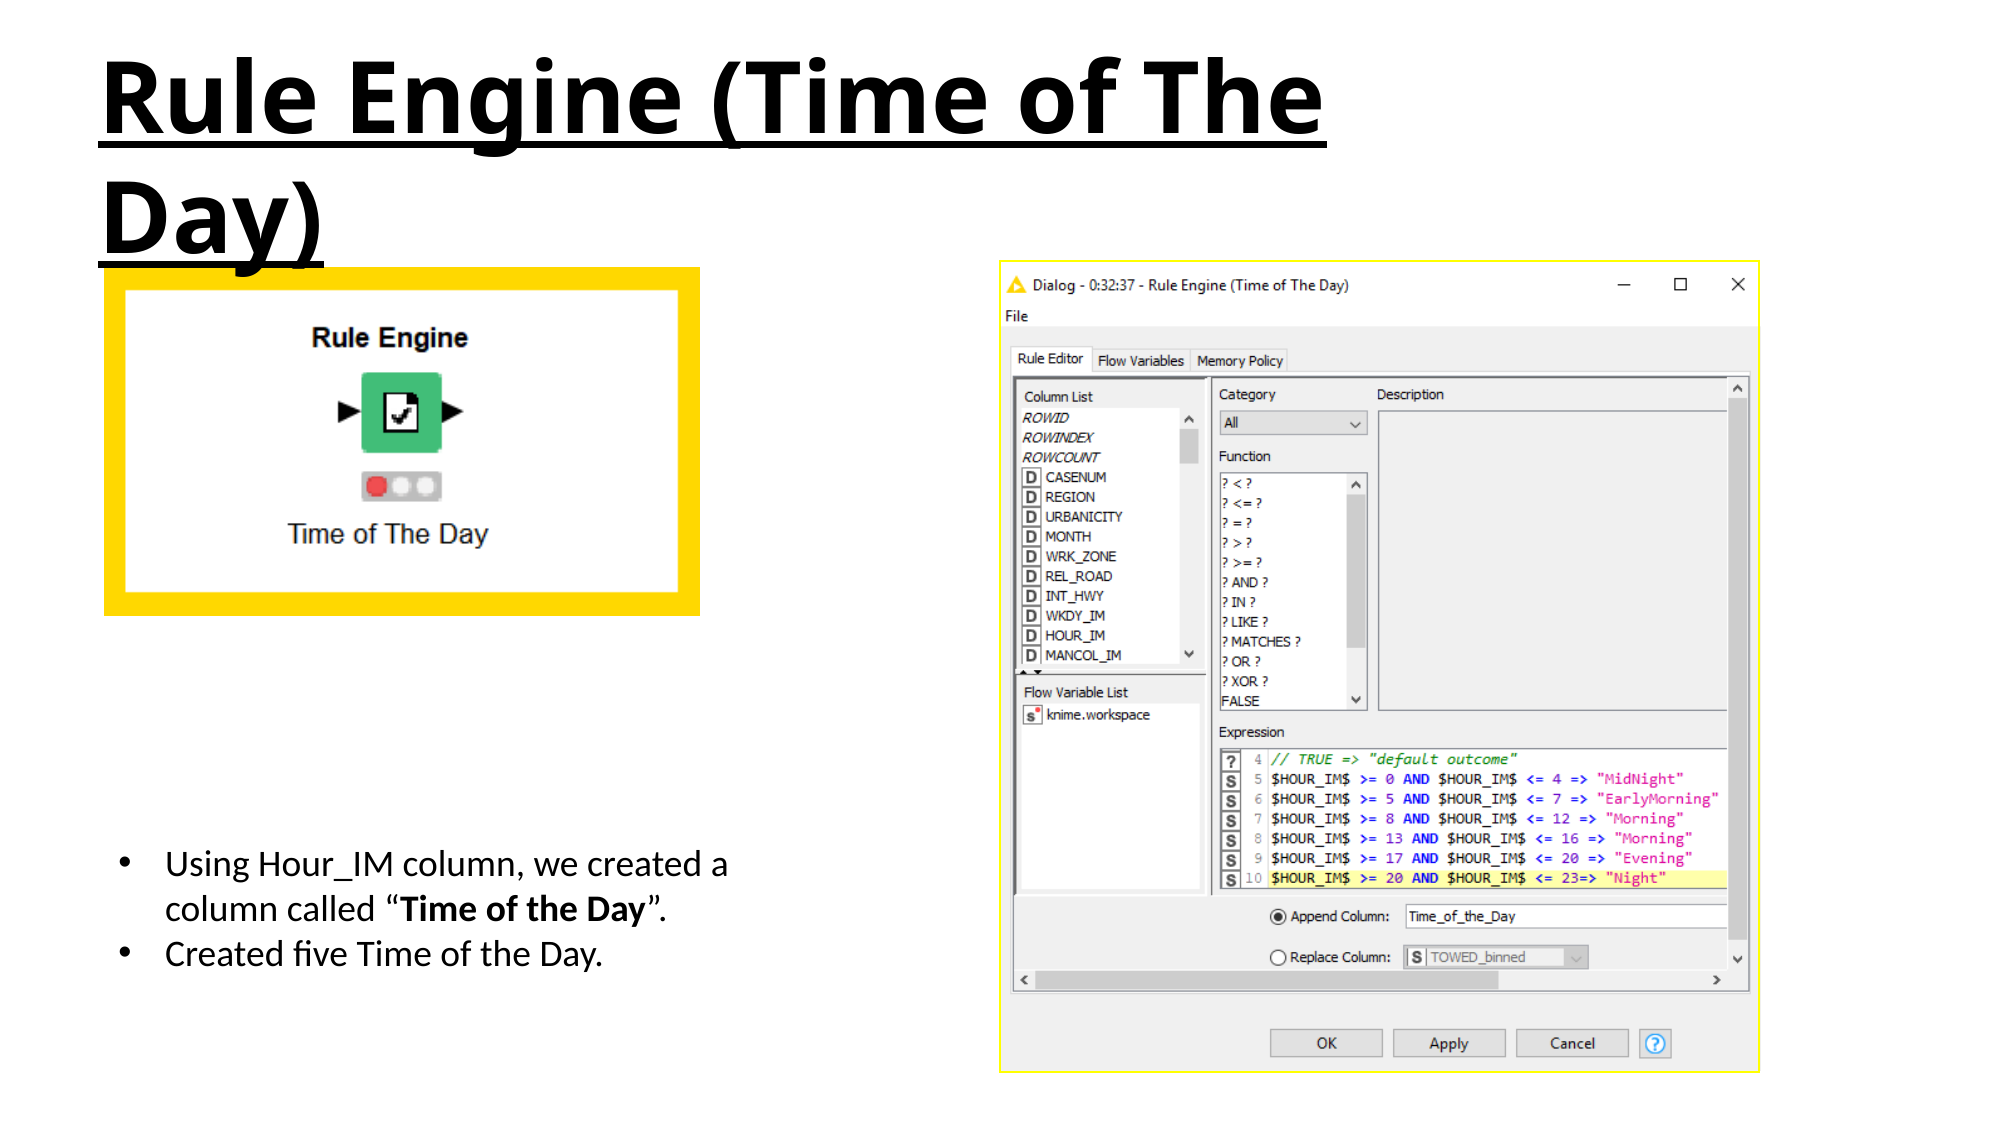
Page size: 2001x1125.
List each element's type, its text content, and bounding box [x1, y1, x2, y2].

picture [104, 267, 700, 616]
text_box Using Hour_IM column, we created a column called “Time of the Day”. Created five Time of the Day. [103, 831, 757, 982]
text_box Rule Engine (Time of The Day) [83, 25, 1375, 281]
picture [999, 267, 1761, 1071]
table_header [1001, 262, 1758, 267]
